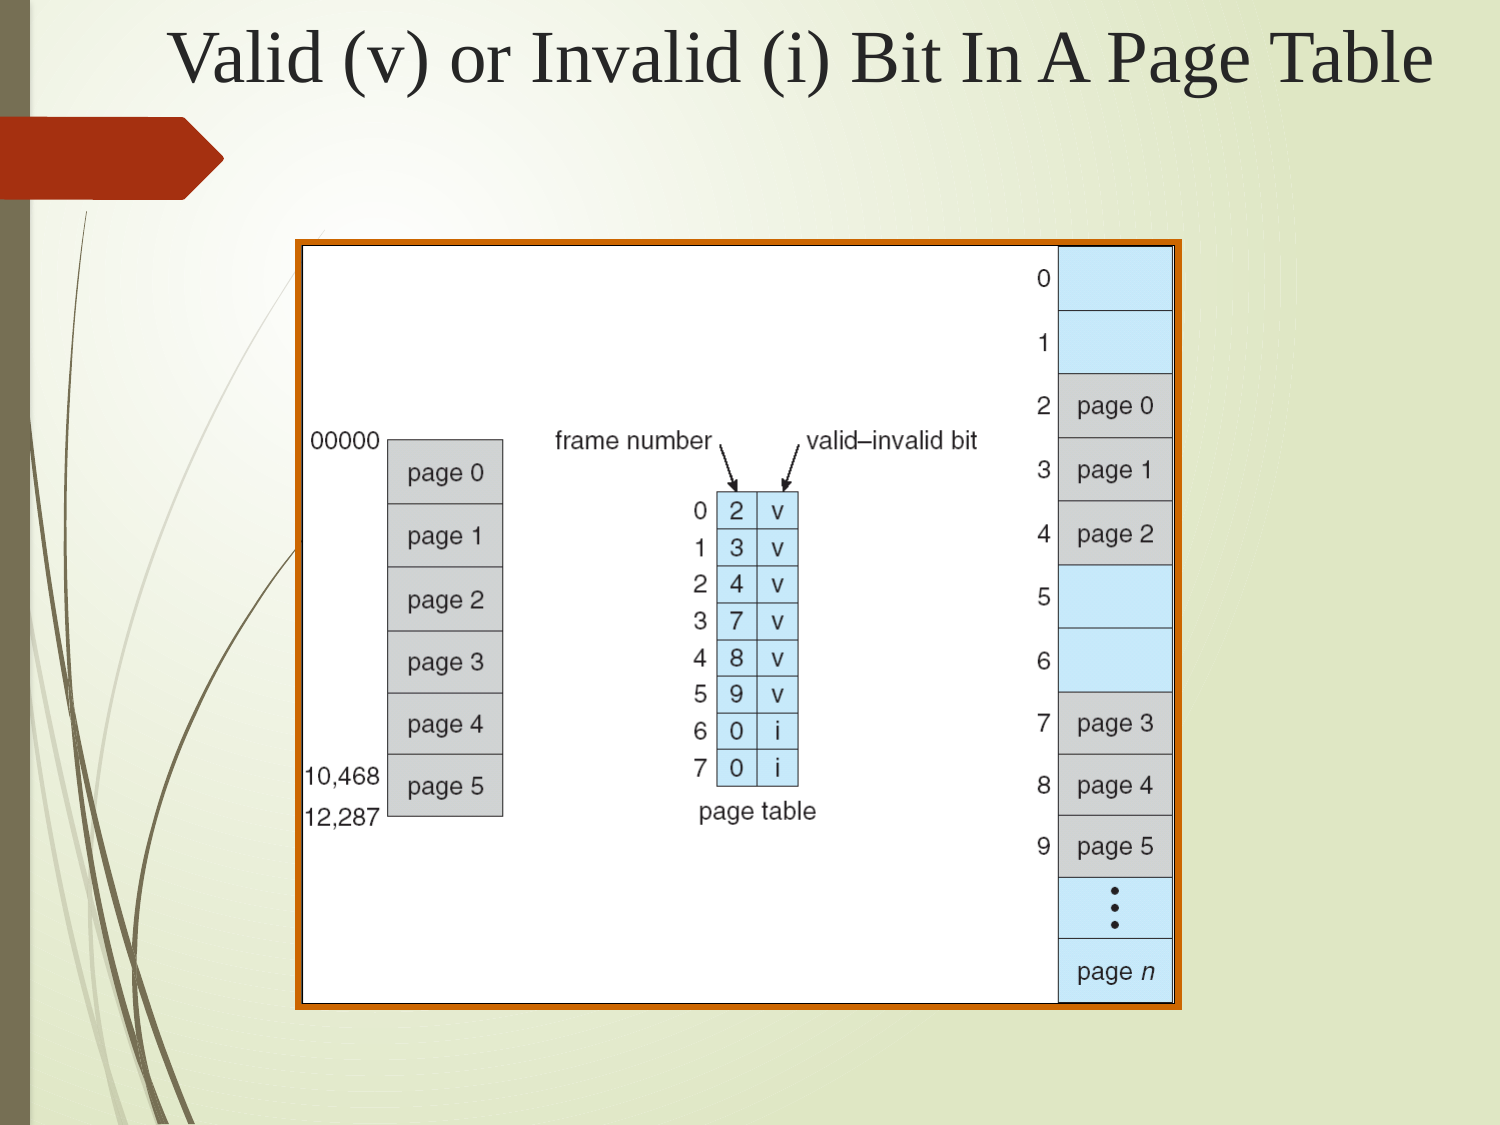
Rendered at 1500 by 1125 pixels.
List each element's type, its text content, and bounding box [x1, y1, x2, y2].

picture [301, 244, 1176, 1004]
title Valid (v) or Invalid (i) Bit In A Page Table [151, 0, 1491, 139]
